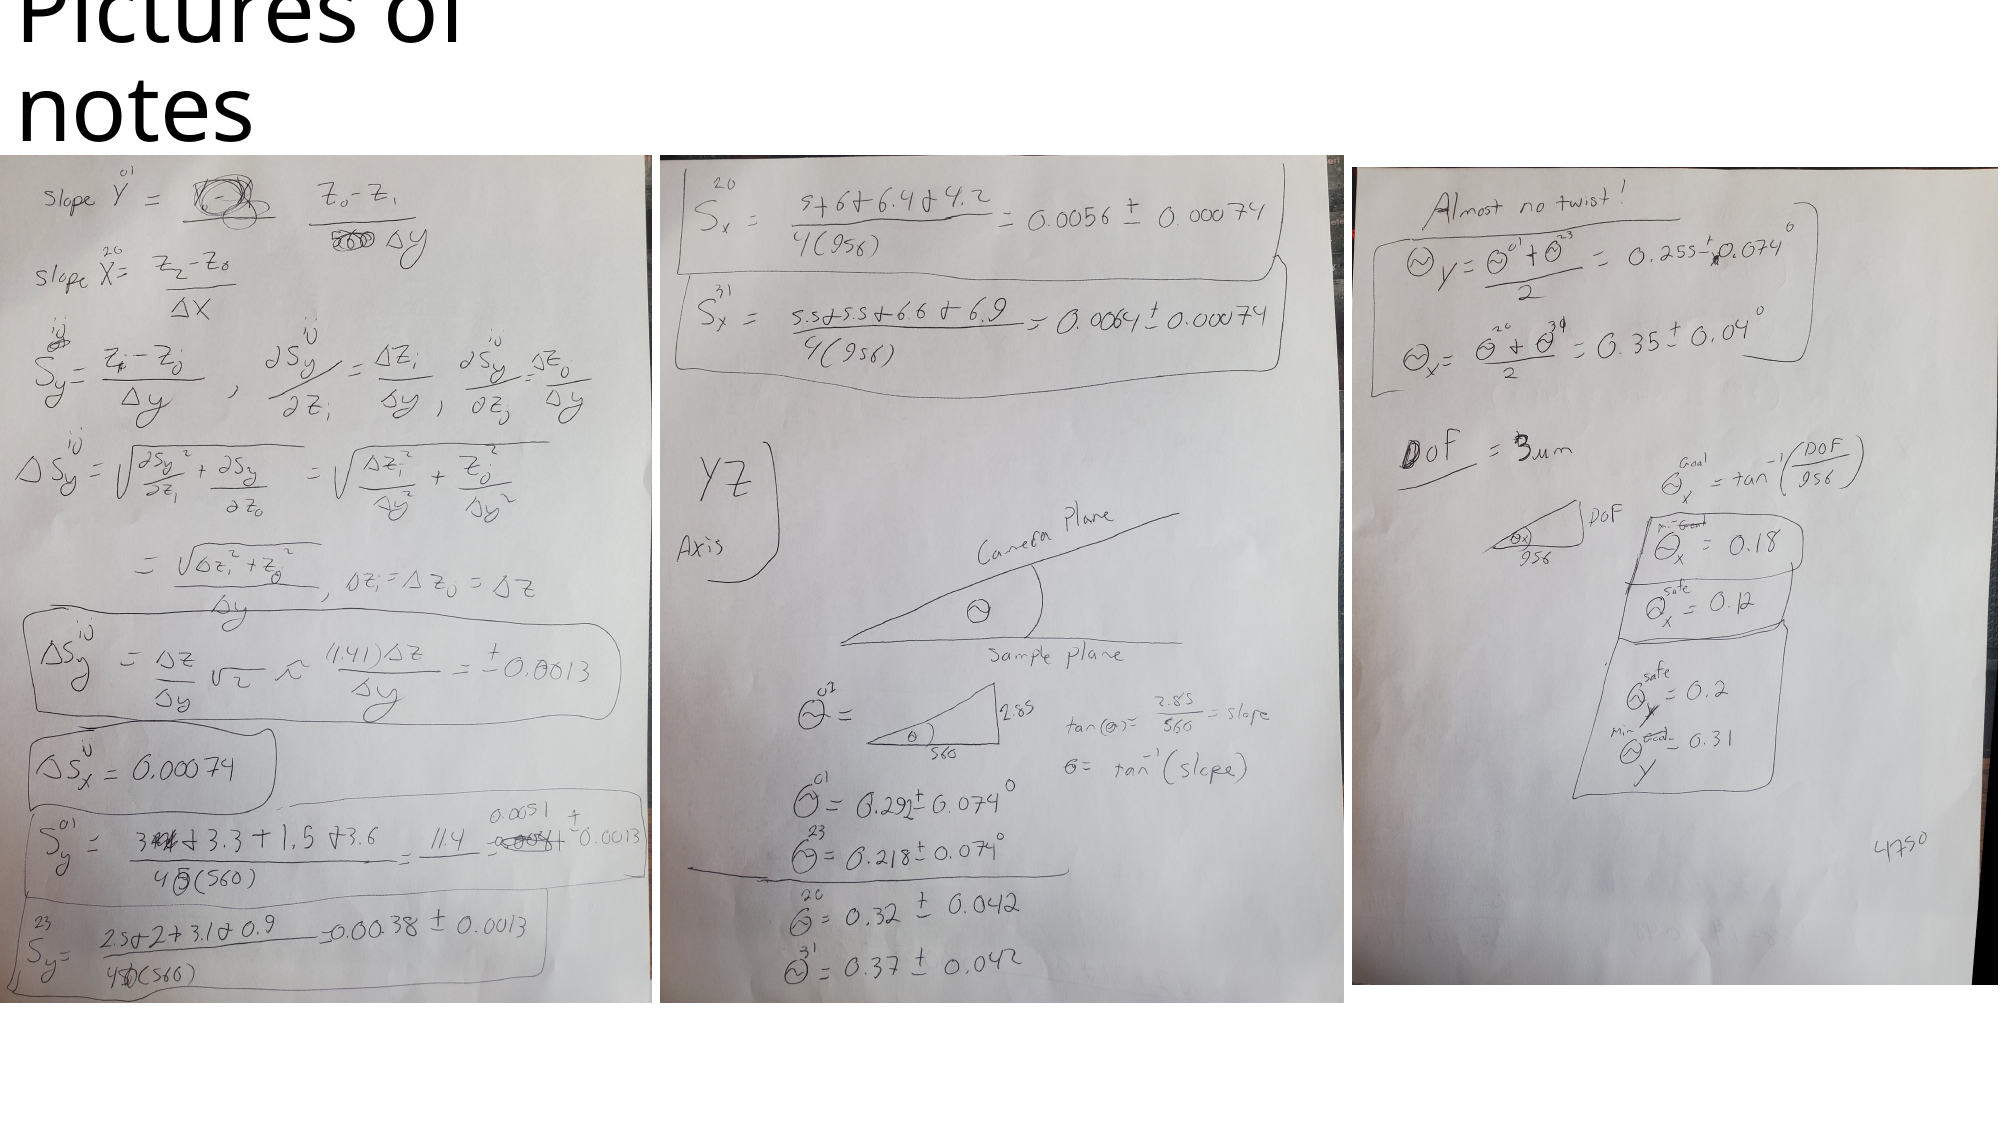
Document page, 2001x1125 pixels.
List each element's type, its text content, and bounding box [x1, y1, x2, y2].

picture [660, 155, 1344, 1003]
title Pictures of notes [0, 0, 732, 141]
picture [1352, 167, 1998, 985]
picture [0, 155, 652, 1003]
